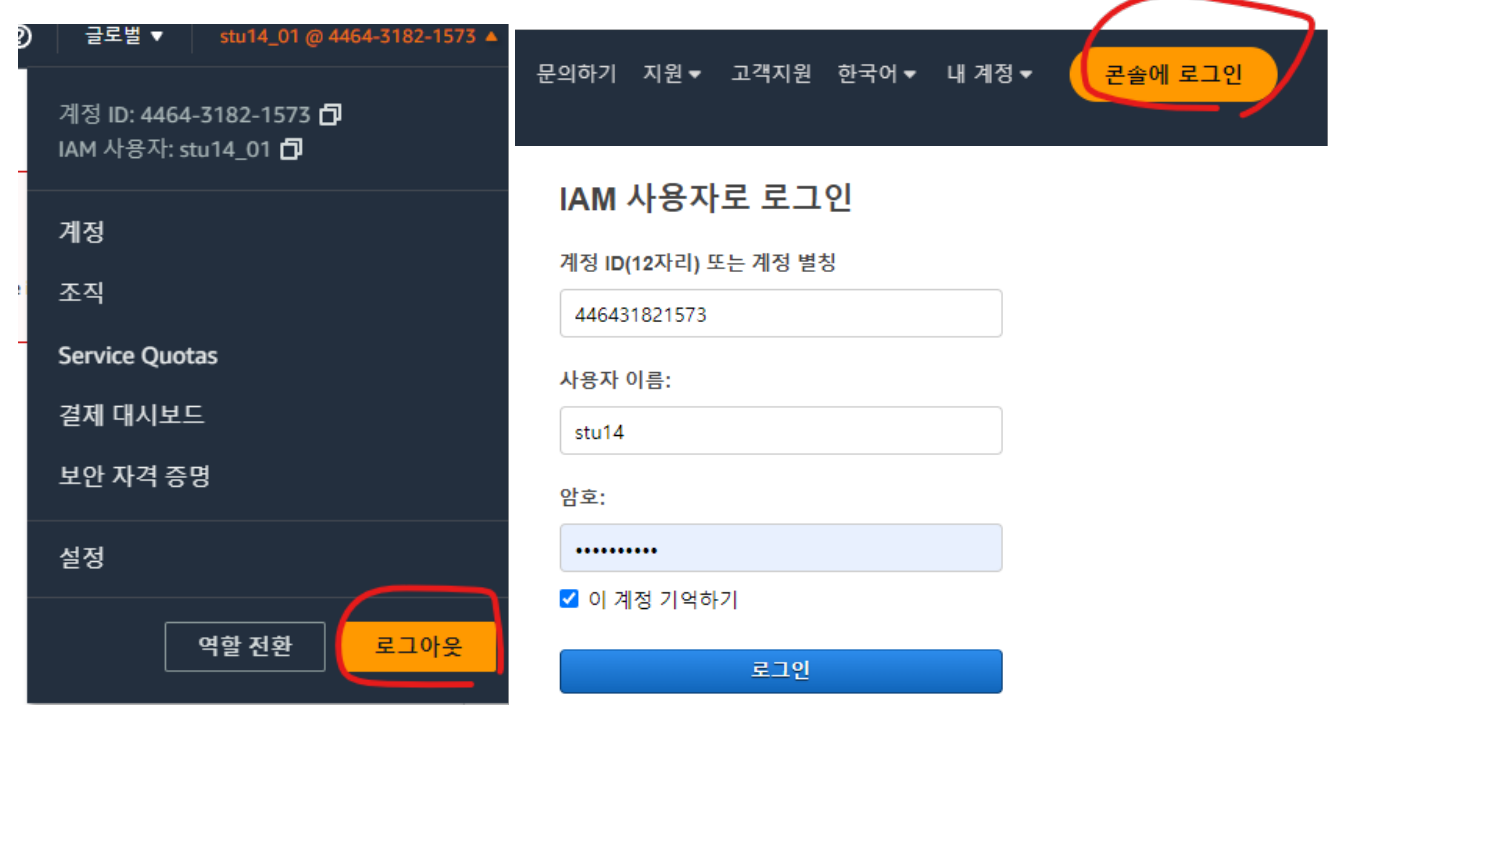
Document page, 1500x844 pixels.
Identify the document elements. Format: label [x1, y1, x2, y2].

picture [17, 0, 1428, 712]
